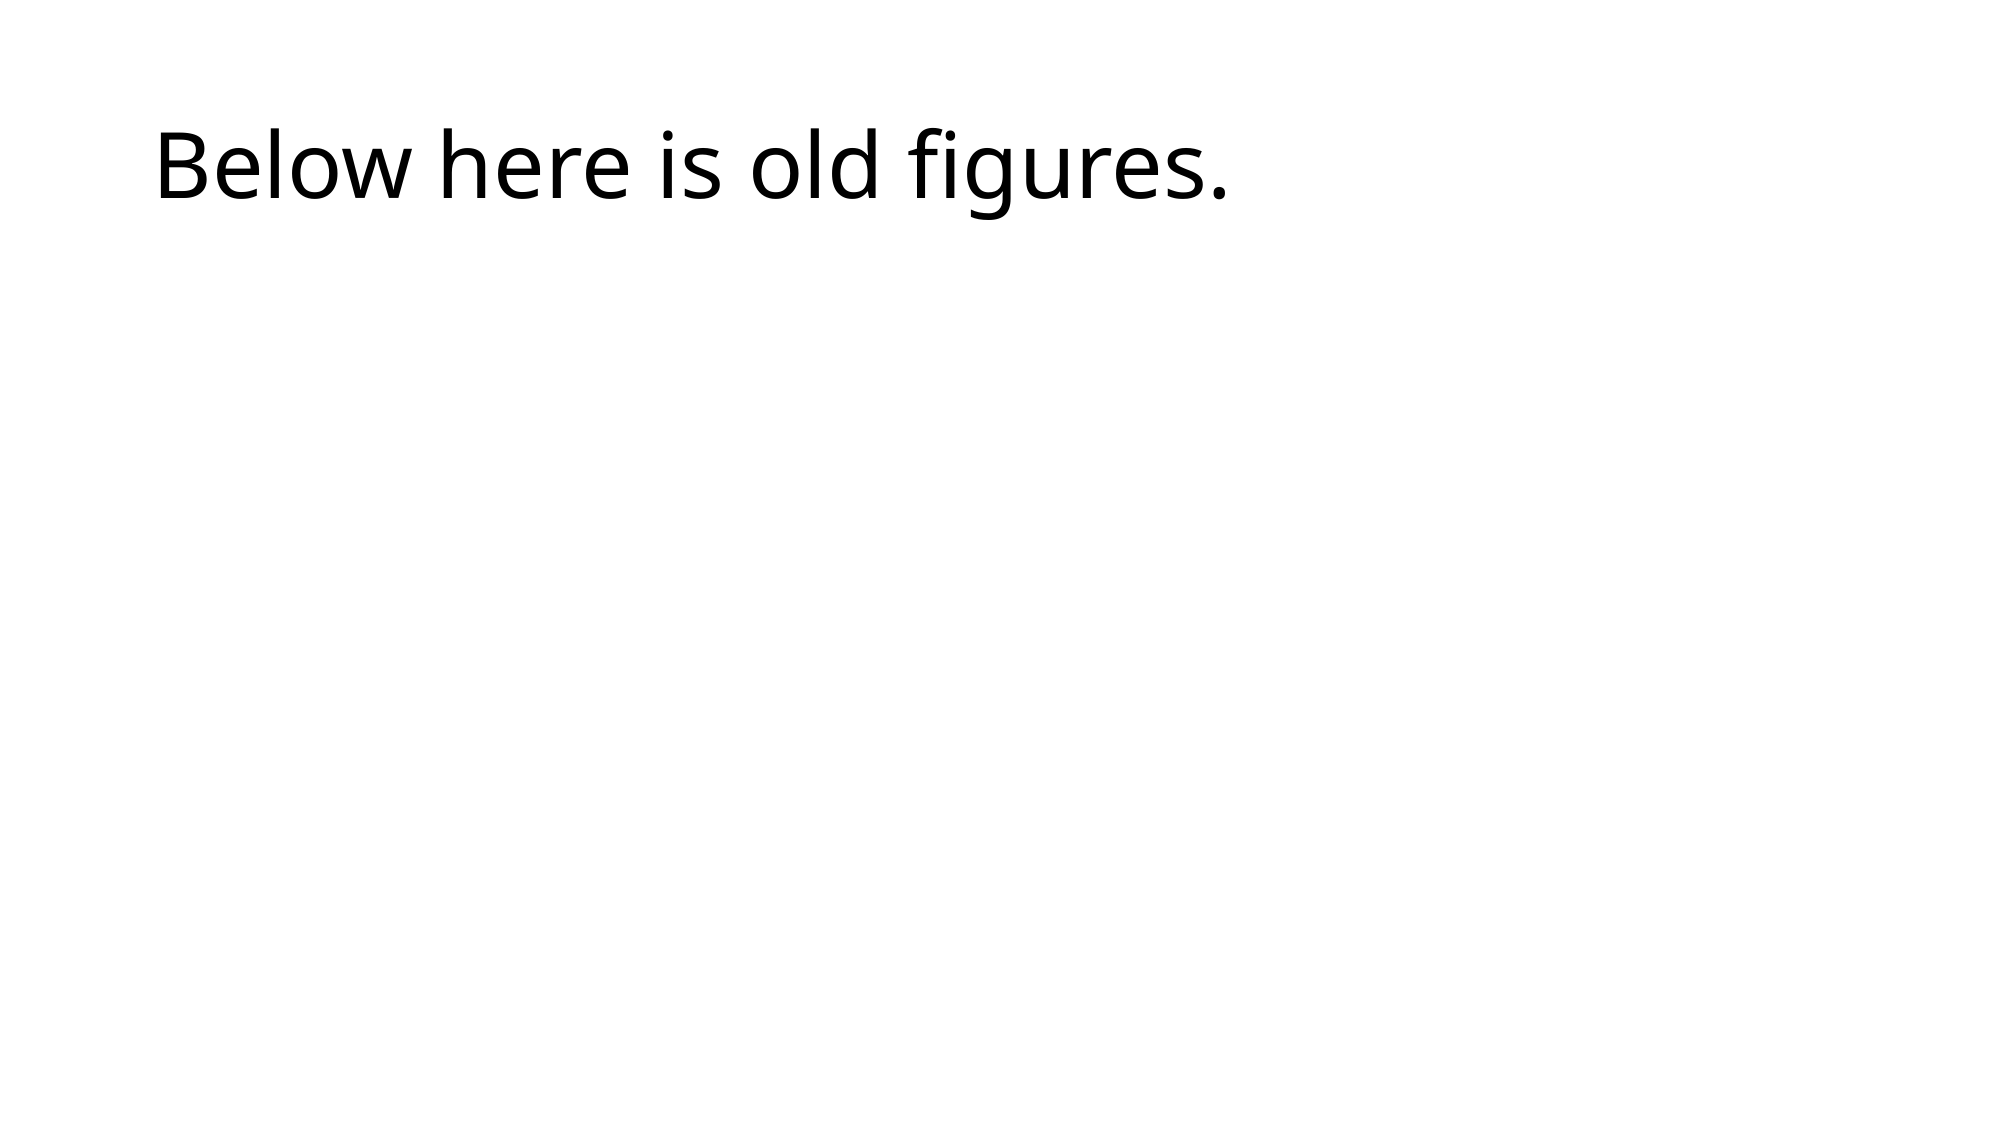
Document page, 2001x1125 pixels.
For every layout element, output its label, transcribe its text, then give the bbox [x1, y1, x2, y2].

title Below here is old figures. [137, 59, 1863, 278]
